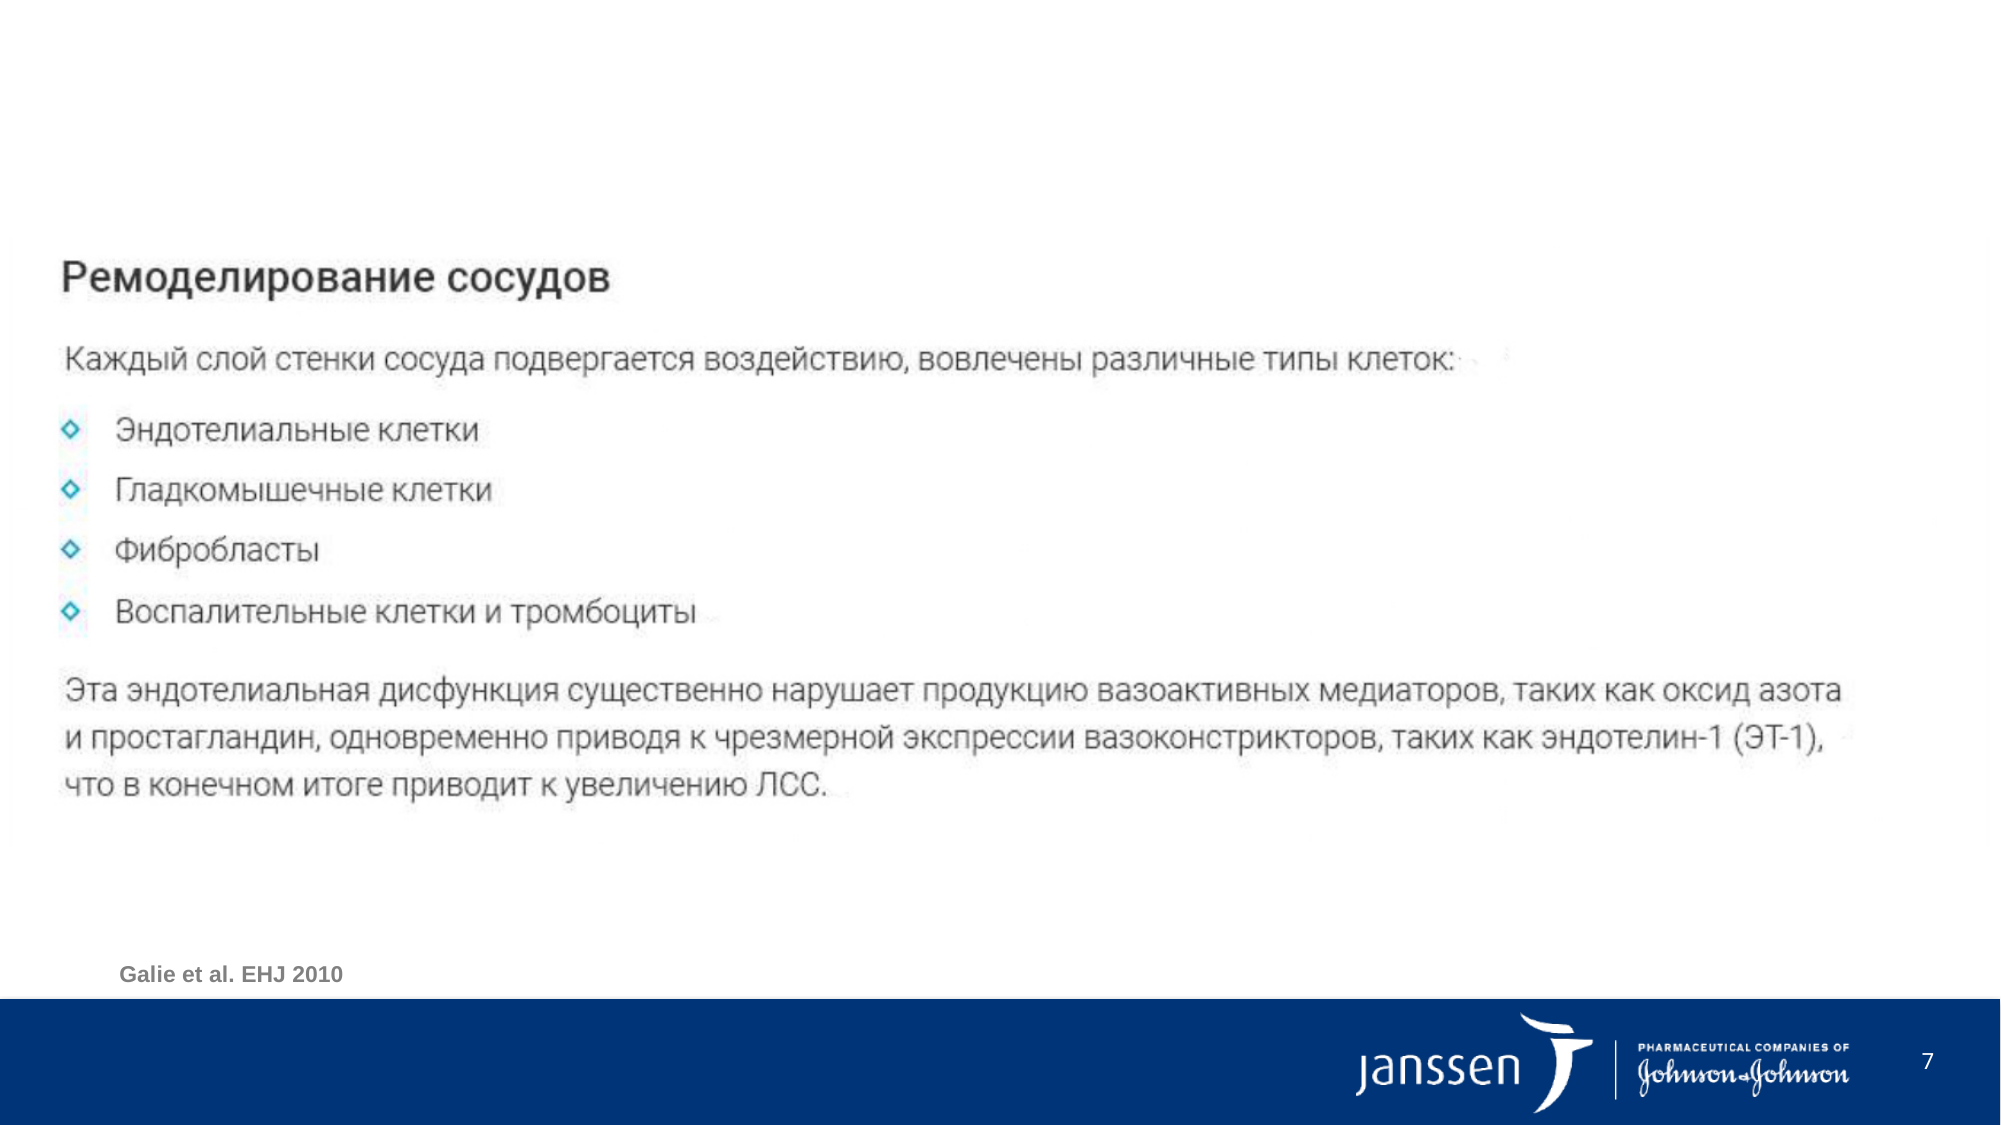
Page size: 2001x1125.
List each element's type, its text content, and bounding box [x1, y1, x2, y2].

picture [1316, 1004, 1890, 1120]
text_box Galie et al. EHJ 2010 [104, 952, 1105, 995]
picture [8, 237, 1992, 847]
